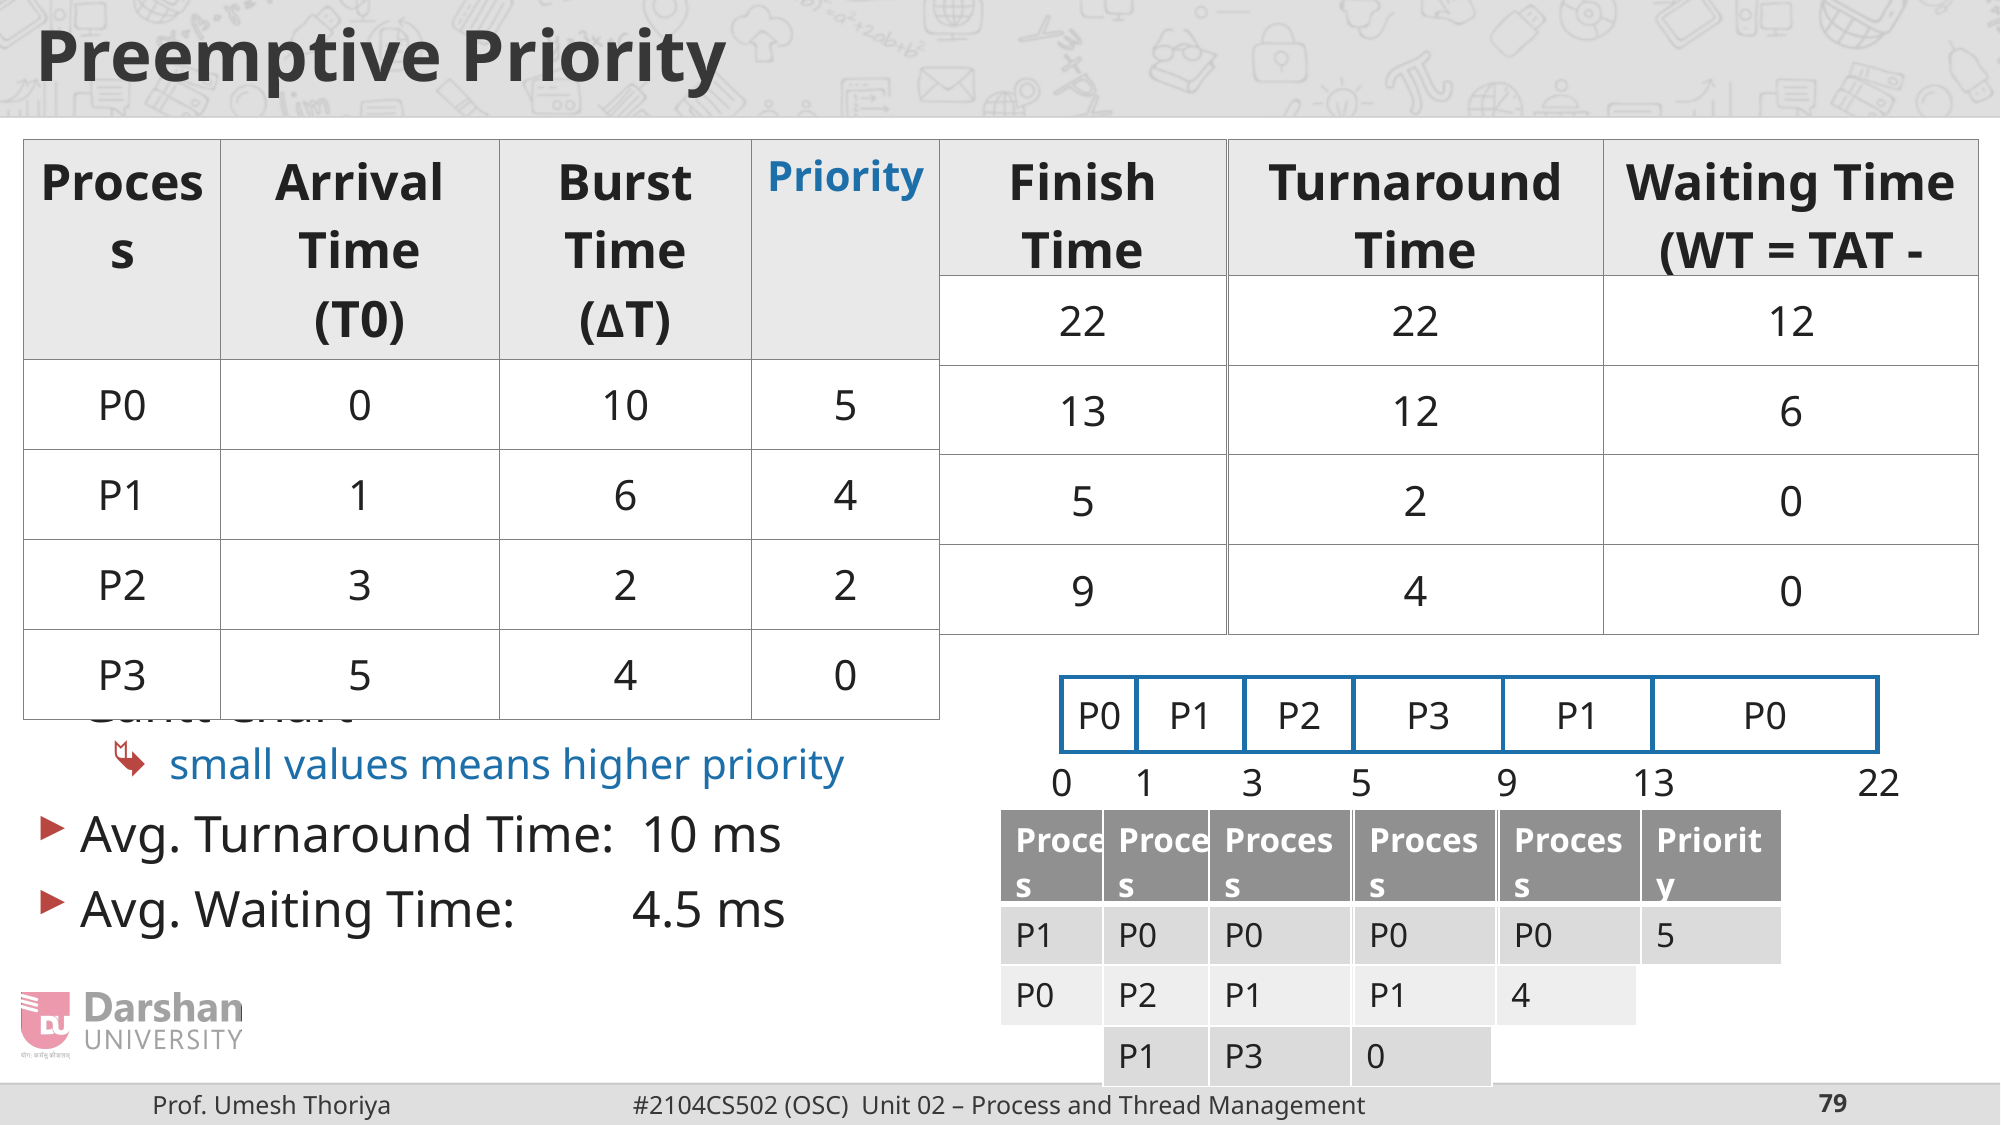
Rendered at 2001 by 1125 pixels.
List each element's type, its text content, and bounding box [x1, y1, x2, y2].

table_cell 4 [500, 630, 751, 719]
table_header 0 [1604, 545, 1978, 634]
table_cell P1 [1210, 966, 1350, 1025]
table_header Process [1500, 810, 1640, 901]
table_cell 4 [752, 450, 939, 539]
list Gantt Chart small values means higher priority Avg. Turnaround Time: 10 ms Avg. Waiting Time: 4.5 ms [21, 141, 1979, 1059]
table_cell 0 [752, 630, 939, 719]
table_cell 5 [752, 360, 939, 449]
table_header 9 [940, 545, 1226, 634]
text_box P3 [1355, 676, 1502, 753]
table_cell P0 [1355, 907, 1495, 964]
table_cell P0 [1210, 907, 1350, 964]
table_cell P1 [1001, 907, 1102, 964]
table_header Process [1001, 810, 1102, 901]
text_box P1 [1502, 676, 1654, 753]
table_header Process [1210, 810, 1350, 901]
table_header 5 [940, 455, 1226, 544]
table_header 4 [1229, 545, 1603, 634]
table_header Arrival Time (T0) [221, 140, 499, 359]
table_header Waiting Time (WT = TAT - ΔT) [1604, 140, 1978, 275]
table_cell P2 [24, 540, 220, 629]
table_cell P0 [1104, 907, 1208, 964]
table_cell P3 [24, 630, 220, 719]
table_cell 1 [221, 450, 499, 539]
text_box 0 [1035, 751, 1088, 808]
table_header Burst Time (ΔT) [500, 140, 751, 359]
table_cell P1 [1355, 966, 1495, 1025]
table_header Turnaround Time (TAT = T1 - T0) [1229, 140, 1603, 275]
text_box 5 [1335, 751, 1370, 808]
table_header Finish Time (T1) [940, 140, 1226, 275]
table_header 22 [1229, 276, 1603, 365]
table_header Process [24, 140, 220, 359]
table_cell 2 [500, 540, 751, 629]
table_header Process [1355, 810, 1495, 901]
table_cell 10 [500, 360, 751, 449]
text_box 3 [1227, 751, 1261, 808]
table_header Process [1104, 810, 1208, 901]
table_cell 0 [221, 360, 499, 449]
table_header 22 [940, 276, 1226, 365]
text_box 1 [1119, 751, 1154, 808]
title Preemptive Priority [0, 0, 2000, 117]
table_header 13 [940, 366, 1226, 454]
table_cell 4 [1497, 966, 1636, 1025]
table_header 12 [1604, 276, 1978, 365]
text_box 9 [1481, 751, 1526, 808]
text_box P0 [1654, 676, 1878, 753]
table_cell P1 [1104, 1027, 1208, 1086]
table_header Priority [1642, 810, 1781, 901]
table_cell P0 [1500, 907, 1640, 964]
table_cell 5 [221, 630, 499, 719]
table_cell 3 [221, 540, 499, 629]
table_cell P1 [24, 450, 220, 539]
table_cell 6 [500, 450, 751, 539]
table_cell 2 [752, 540, 939, 629]
table_header 2 [1229, 455, 1603, 544]
table_header 12 [1229, 366, 1603, 454]
text_box P1 [1135, 676, 1244, 753]
table_cell 0 [1352, 1027, 1491, 1086]
table_header 0 [1604, 455, 1978, 544]
text_box P0 [1061, 676, 1135, 753]
table_header Priority [752, 140, 939, 359]
text_box 13 [1616, 751, 1691, 808]
table_cell P0 [24, 360, 220, 449]
table_cell P3 [1210, 1027, 1350, 1086]
text_box 22 [1842, 751, 1916, 812]
table_cell P2 [1104, 966, 1208, 1025]
table_cell P0 [1001, 966, 1102, 1025]
table_header 6 [1604, 366, 1978, 454]
table_cell 5 [1642, 907, 1781, 964]
text_box P2 [1244, 676, 1355, 753]
